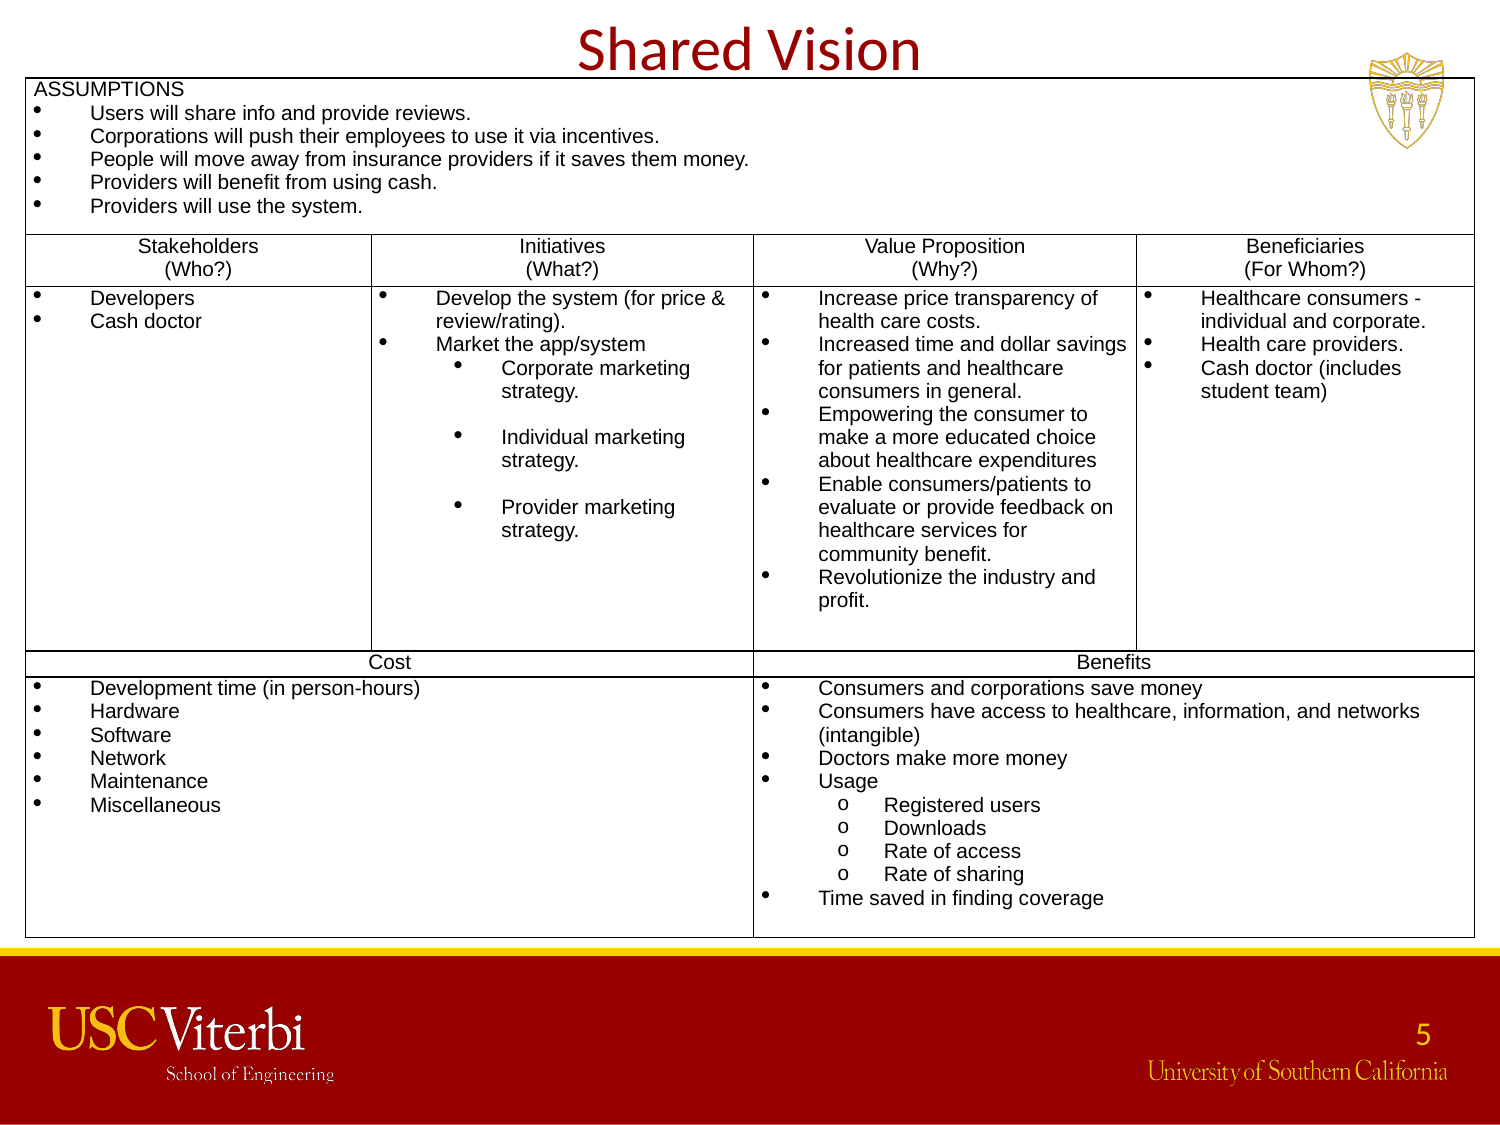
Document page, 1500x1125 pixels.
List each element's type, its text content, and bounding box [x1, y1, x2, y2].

table_cell Develop the system (for price & review/rating). Market the app/system Corporate marketing strategy. Individual marketing strategy. Provider marketing strategy. [372, 287, 753, 650]
slide_number 5 [1096, 1001, 1447, 1062]
table_cell Consumers and corporations save money Consumers have access to healthcare, information, and networks (intangible) Doctors make more money Usage Registered users Downloads Rate of access Rate of sharing Time saved in finding coverage [754, 678, 1474, 937]
table_cell Increase price transparency of health care costs. Increased time and dollar savings for patients and healthcare consumers in general. Empowering the consumer to make a more educated choice about healthcare expenditures Enable consumers/patients to evaluate or provide feedback on healthcare services for community benefit. Revolutionize the industry and profit. [754, 287, 1136, 650]
table_cell Cost [26, 652, 753, 676]
table_header ASSUMPTIONS Users will share info and provide reviews. Corporations will push their employees to use it via incentives. People will move away from insurance providers if it saves them money. Providers will benefit from using cash. Providers will use the system. [26, 79, 1474, 234]
table_cell Initiatives (What?) [372, 235, 753, 286]
picture [1147, 1062, 1447, 1086]
table_cell Stakeholders (Who?) [26, 235, 371, 286]
table_cell Developers Cash doctor [26, 287, 371, 650]
picture [47, 1006, 334, 1084]
table_cell Beneficiaries (For Whom?) [1137, 235, 1474, 286]
table_cell Value Proposition (Why?) [754, 235, 1136, 286]
title Shared Vision [75, 0, 1425, 77]
table_cell Healthcare consumers - individual and corporate. Health care providers. Cash doctor (includes student team) [1137, 287, 1474, 650]
table_cell Development time (in person-hours) Hardware Software Network Maintenance Miscellaneous [26, 678, 753, 937]
table_cell Benefits [754, 652, 1474, 676]
picture [1425, 38, 1468, 77]
